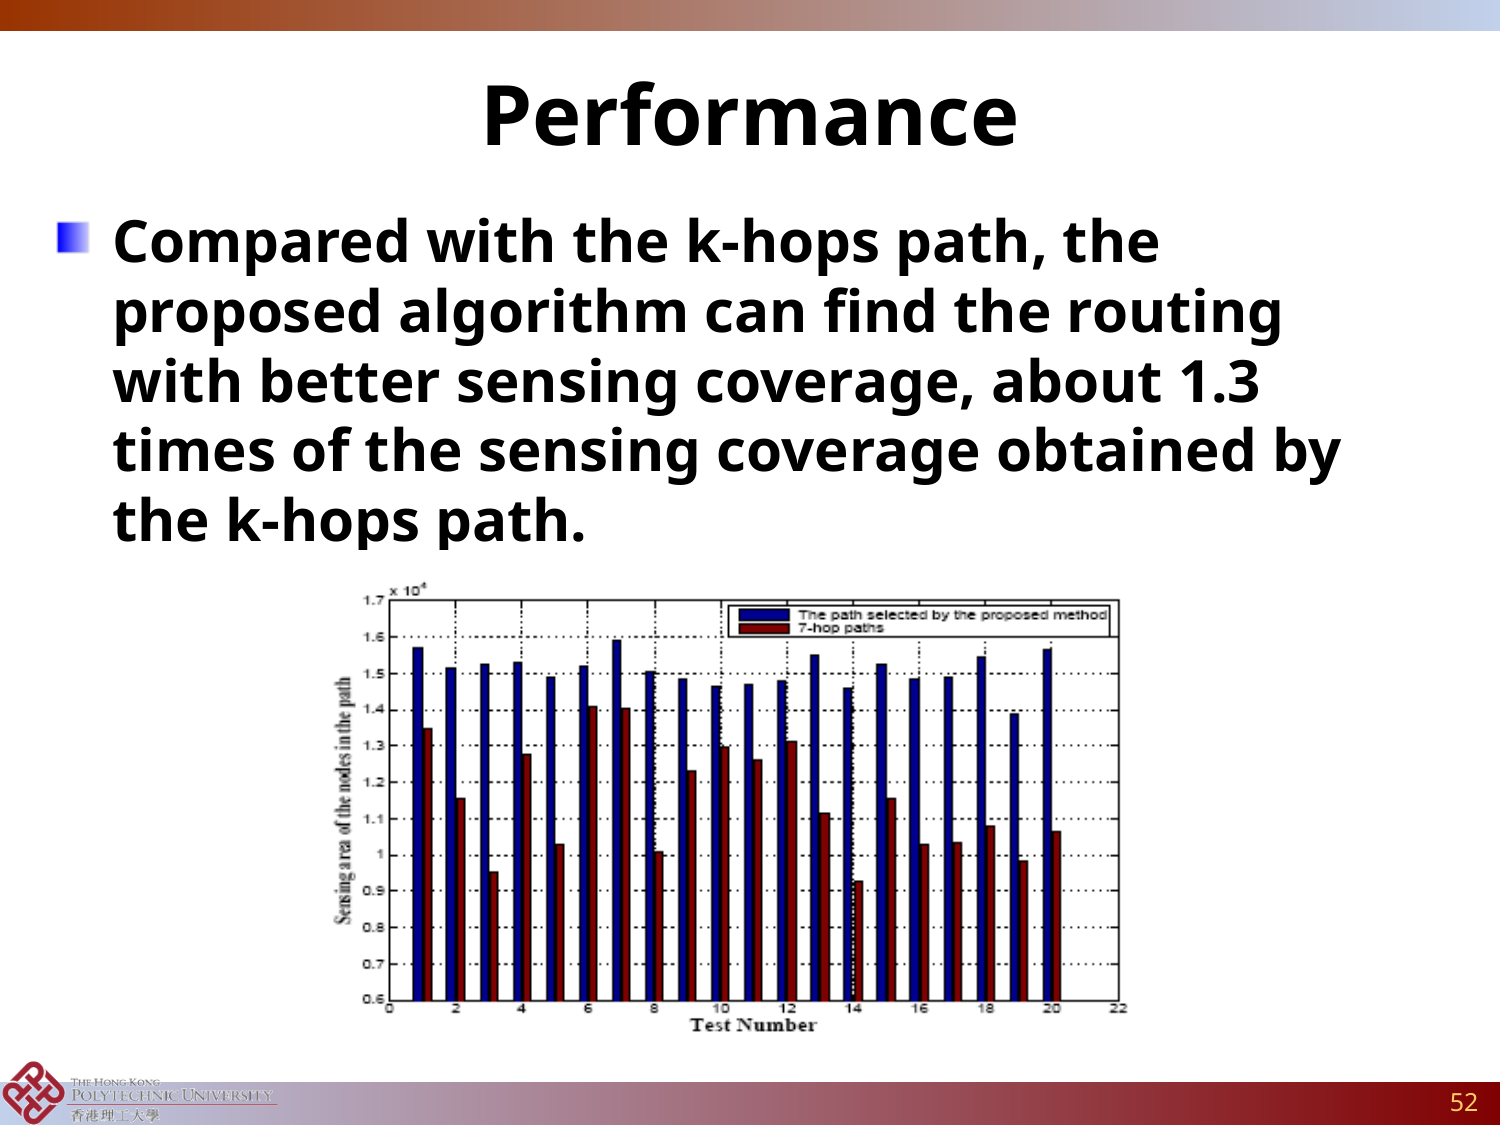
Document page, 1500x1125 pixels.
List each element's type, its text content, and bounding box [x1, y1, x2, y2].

list Compared with the k-hops path, the proposed algorithm can find the routing with better sensing coverage, about 1.3 times of the sensing coverage obtained by the k-hops path. [41, 196, 1424, 539]
title Performance [75, 54, 1425, 242]
picture [55, 220, 93, 257]
picture [0, 1061, 278, 1125]
picture [300, 550, 1200, 1039]
